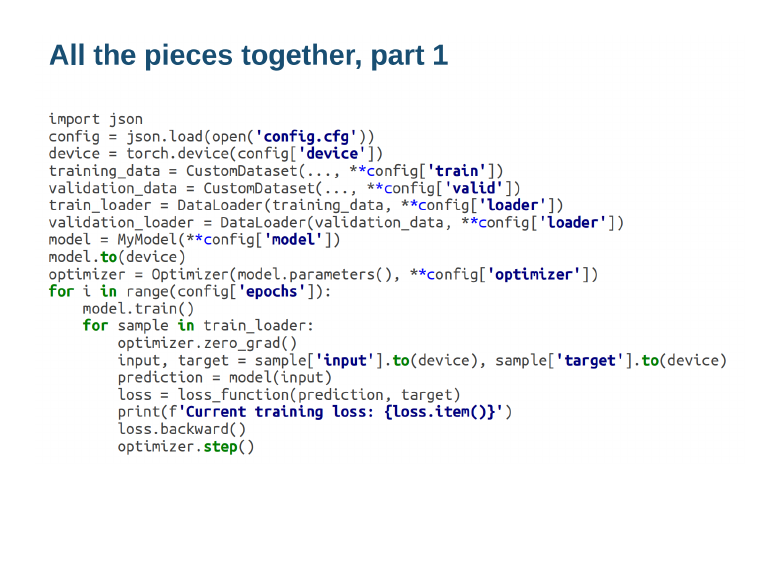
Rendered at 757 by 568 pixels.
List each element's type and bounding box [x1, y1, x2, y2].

picture [35, 35, 745, 464]
